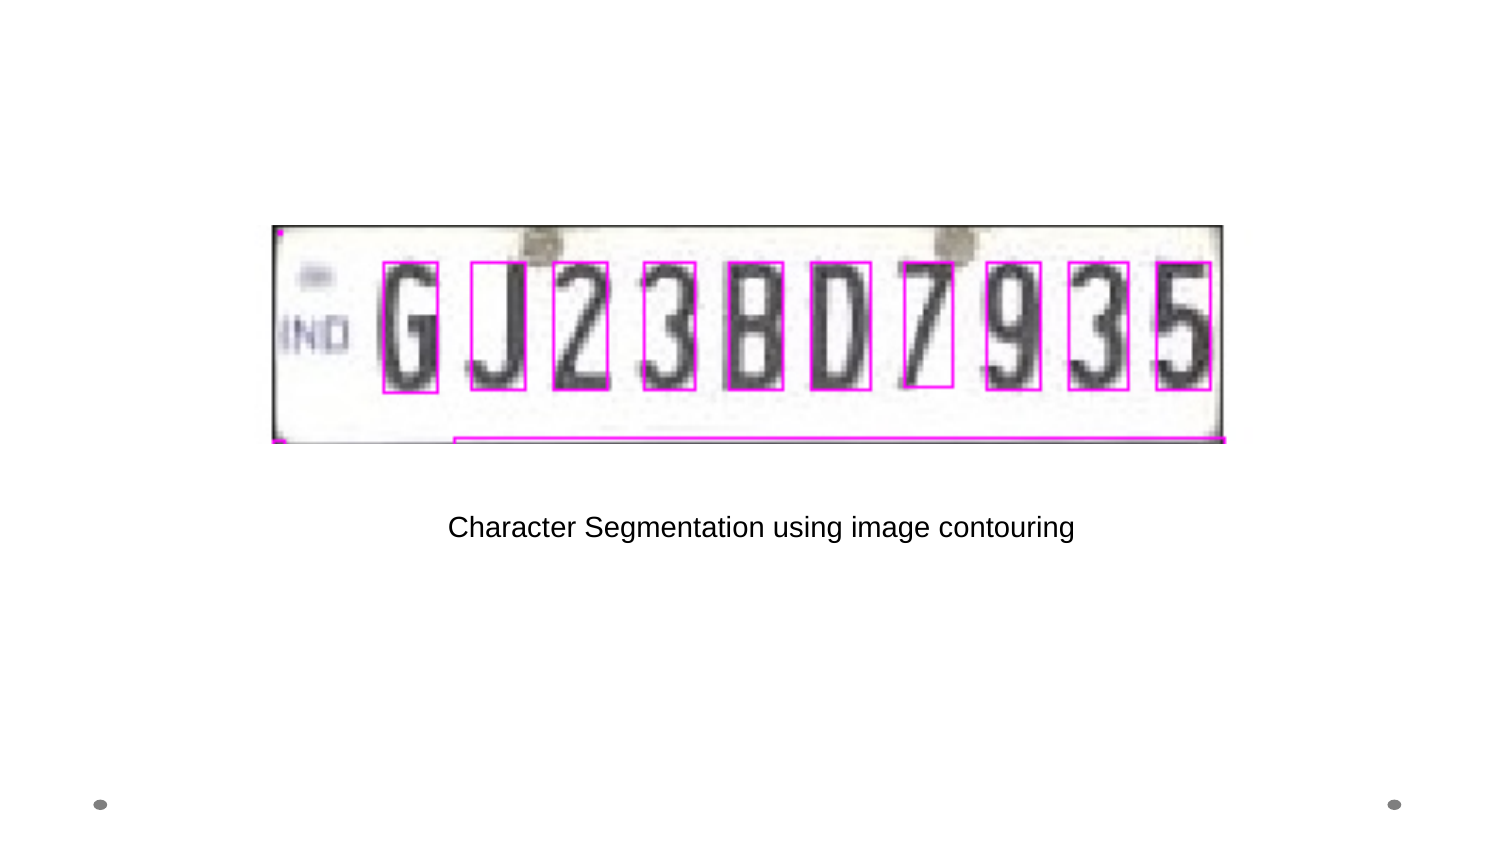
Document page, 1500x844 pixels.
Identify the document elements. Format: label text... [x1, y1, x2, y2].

text_box Character Segmentation using image contouring [432, 493, 1155, 597]
picture [120, 224, 1343, 444]
